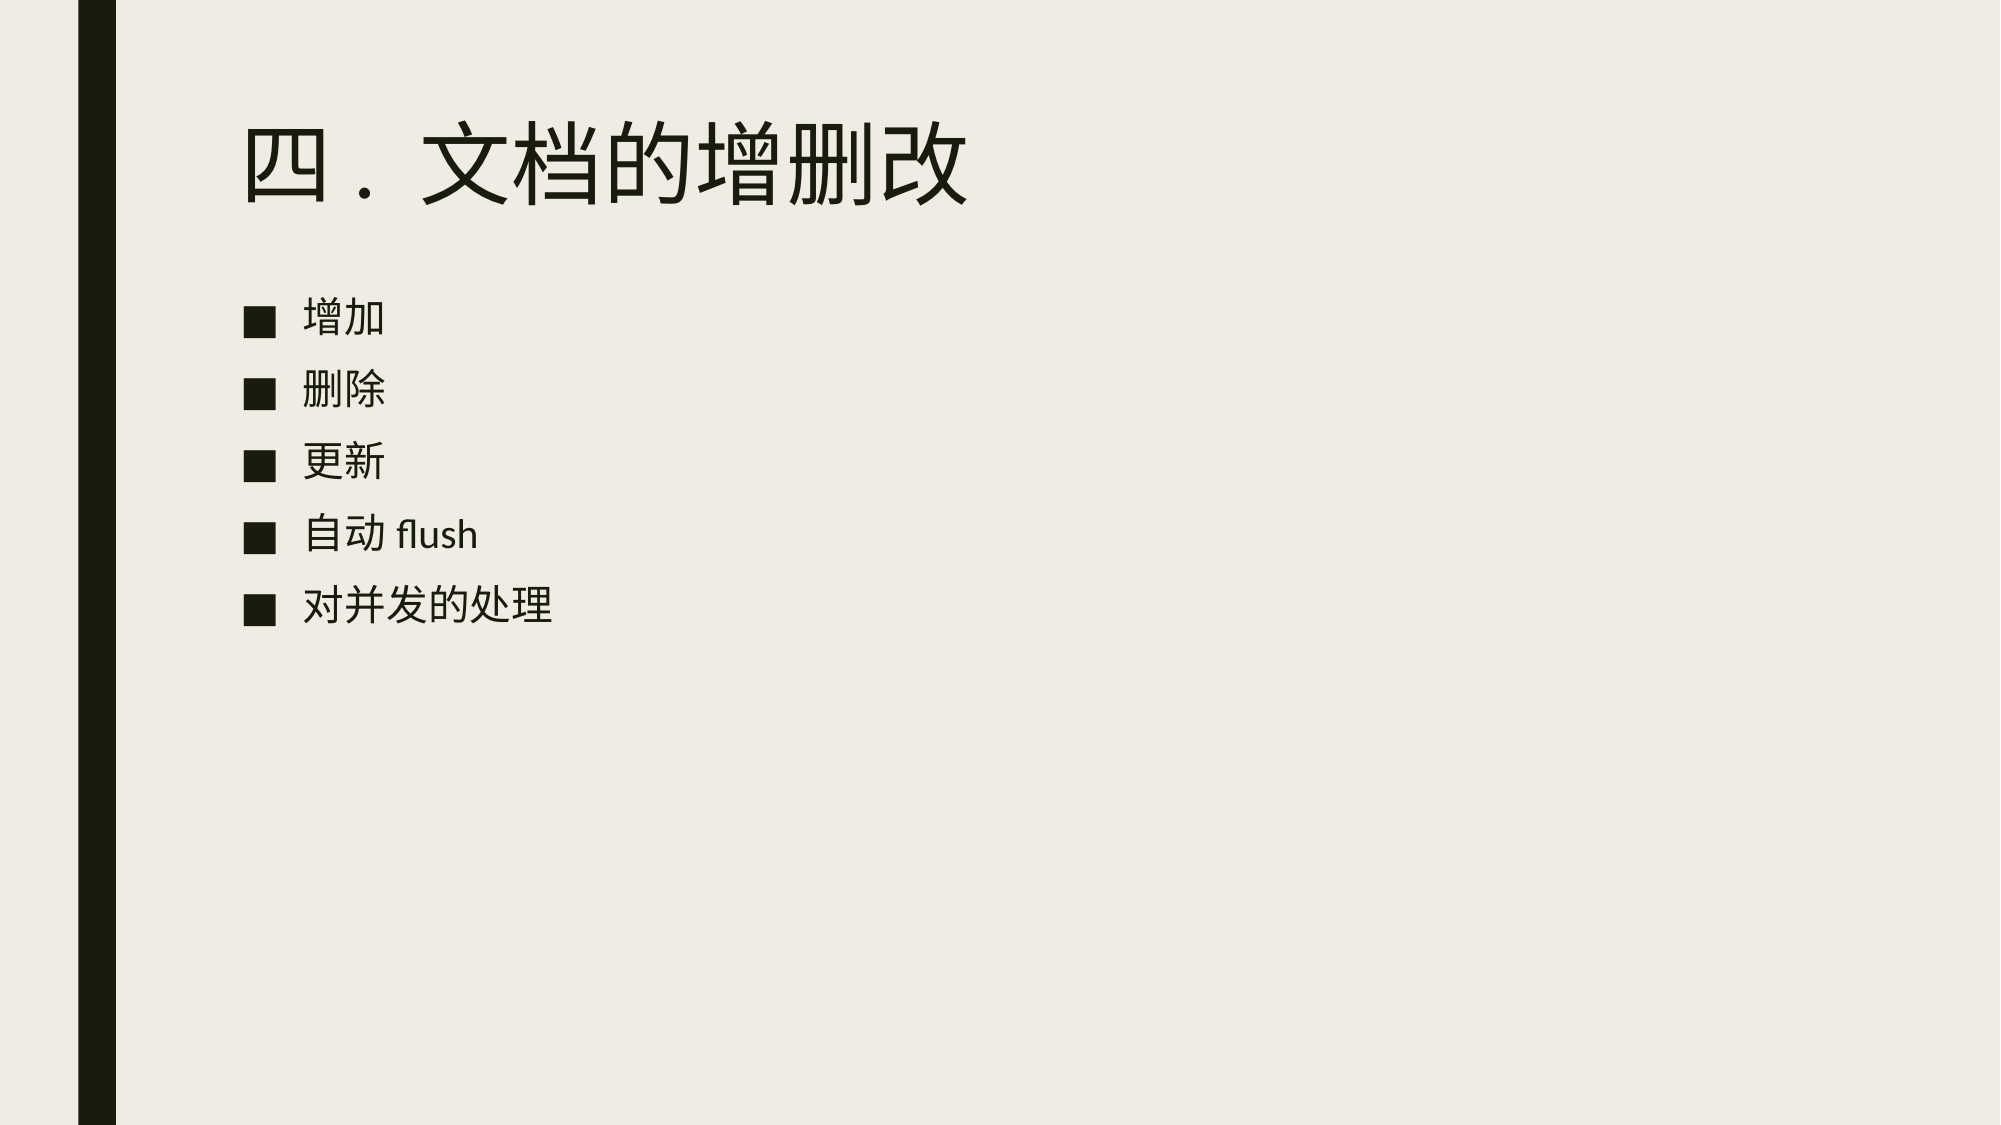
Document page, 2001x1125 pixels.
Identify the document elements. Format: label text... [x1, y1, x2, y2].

list 增加 删除 更新 自动flush 对并发的处理 [225, 287, 1800, 876]
title 四. 文档的增删改 [225, 112, 1800, 287]
